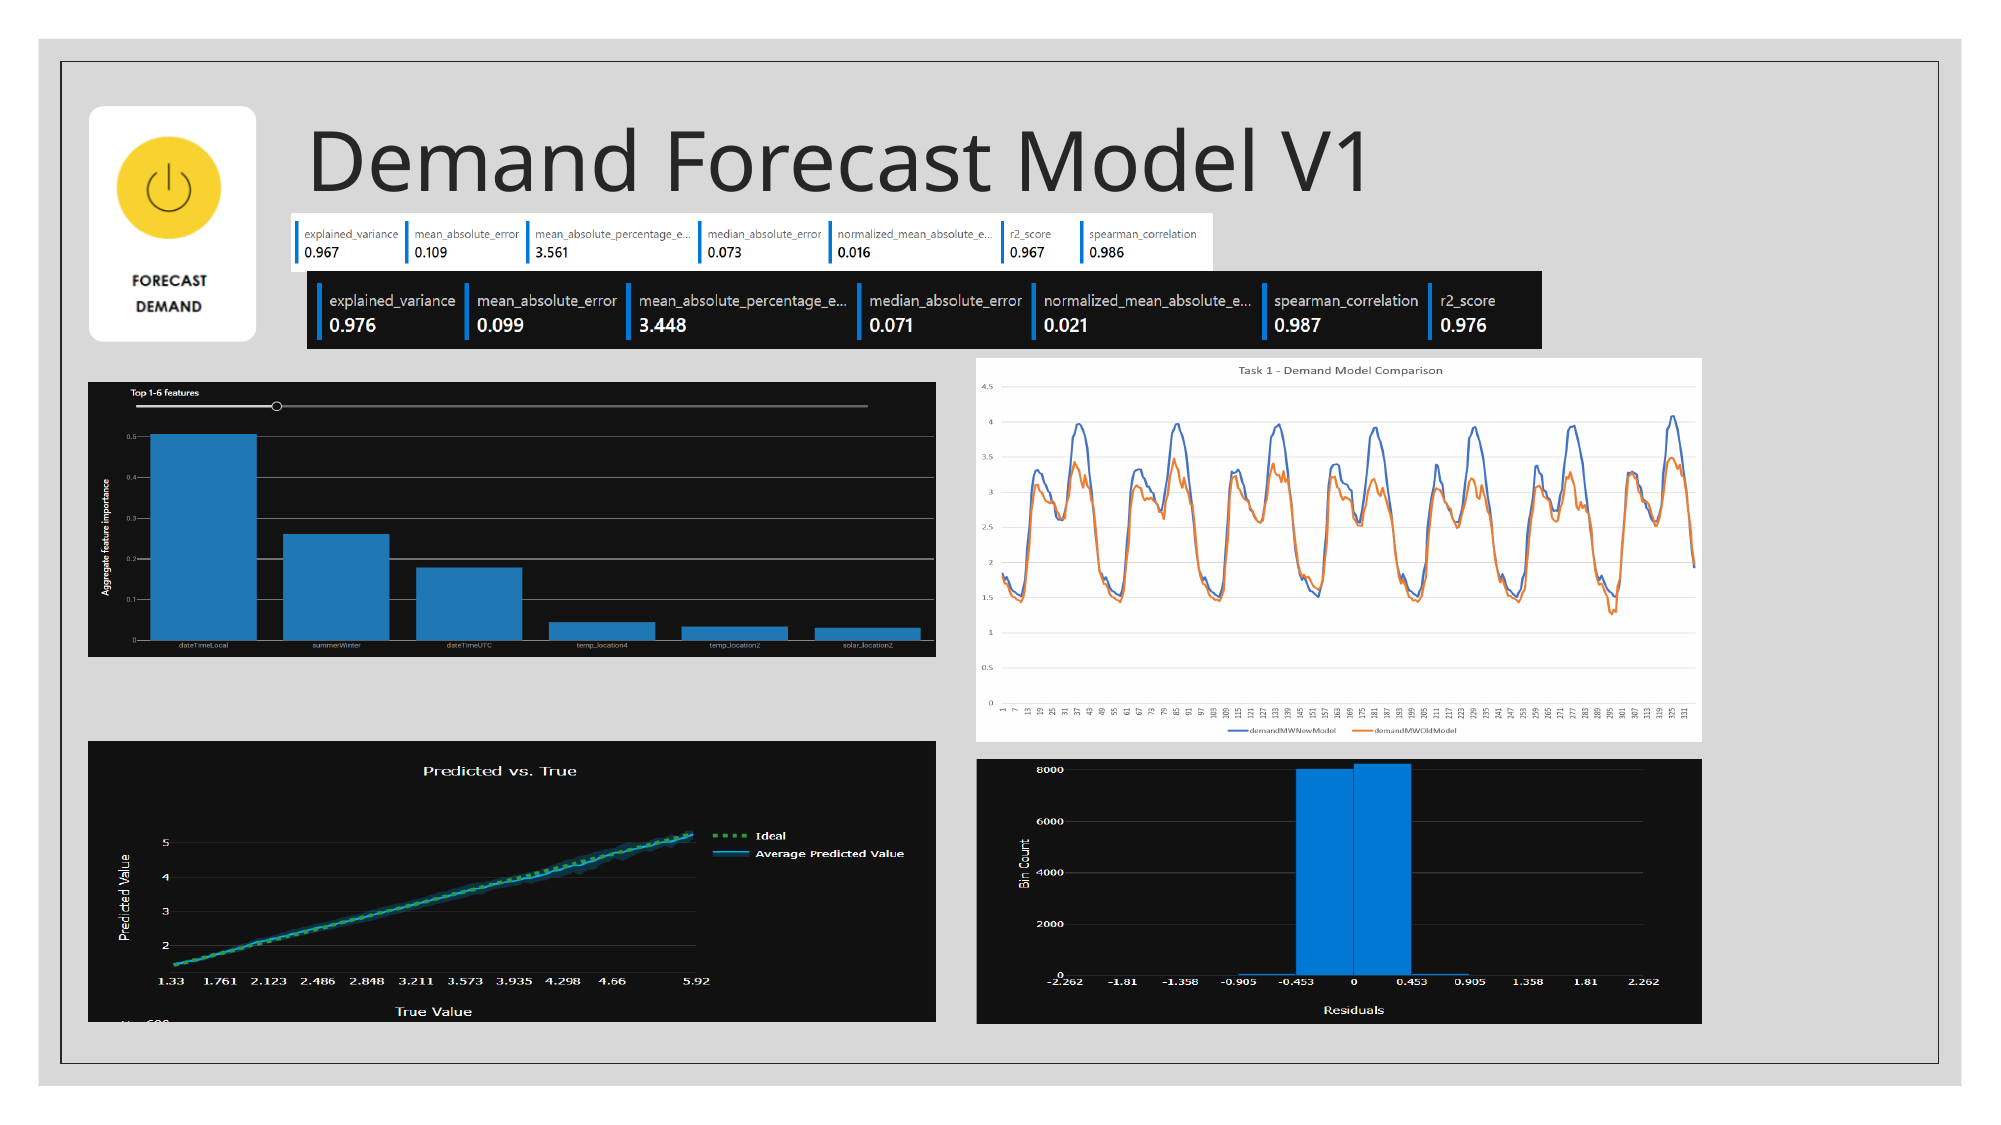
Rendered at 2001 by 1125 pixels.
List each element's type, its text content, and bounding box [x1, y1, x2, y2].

title Demand Forecast Model V1 [291, 102, 1795, 228]
picture [976, 358, 1702, 742]
picture [976, 759, 1702, 1024]
picture [88, 741, 936, 1022]
picture [88, 106, 257, 342]
picture [88, 382, 936, 657]
picture [291, 213, 1542, 349]
